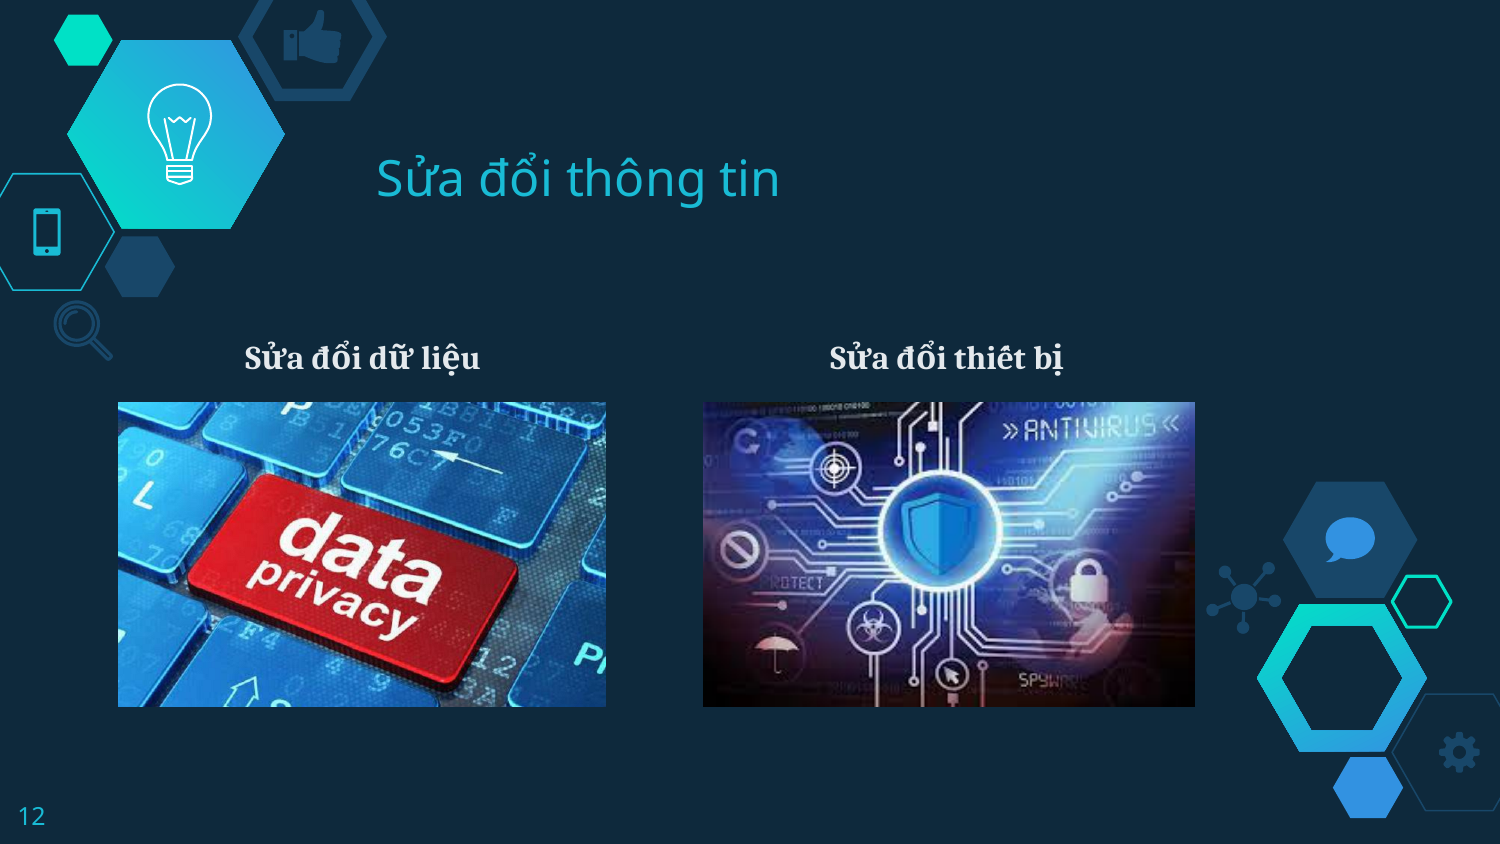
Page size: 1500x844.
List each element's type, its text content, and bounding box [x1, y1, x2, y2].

picture [702, 402, 1196, 707]
title Sửa đổi thông tin [361, 131, 808, 238]
slide_number 12 [2, 785, 93, 844]
text_box Sửa đổi thiết bị [815, 328, 1195, 384]
picture [117, 402, 606, 707]
text_box Sửa đổi dữ liệu [230, 328, 723, 419]
